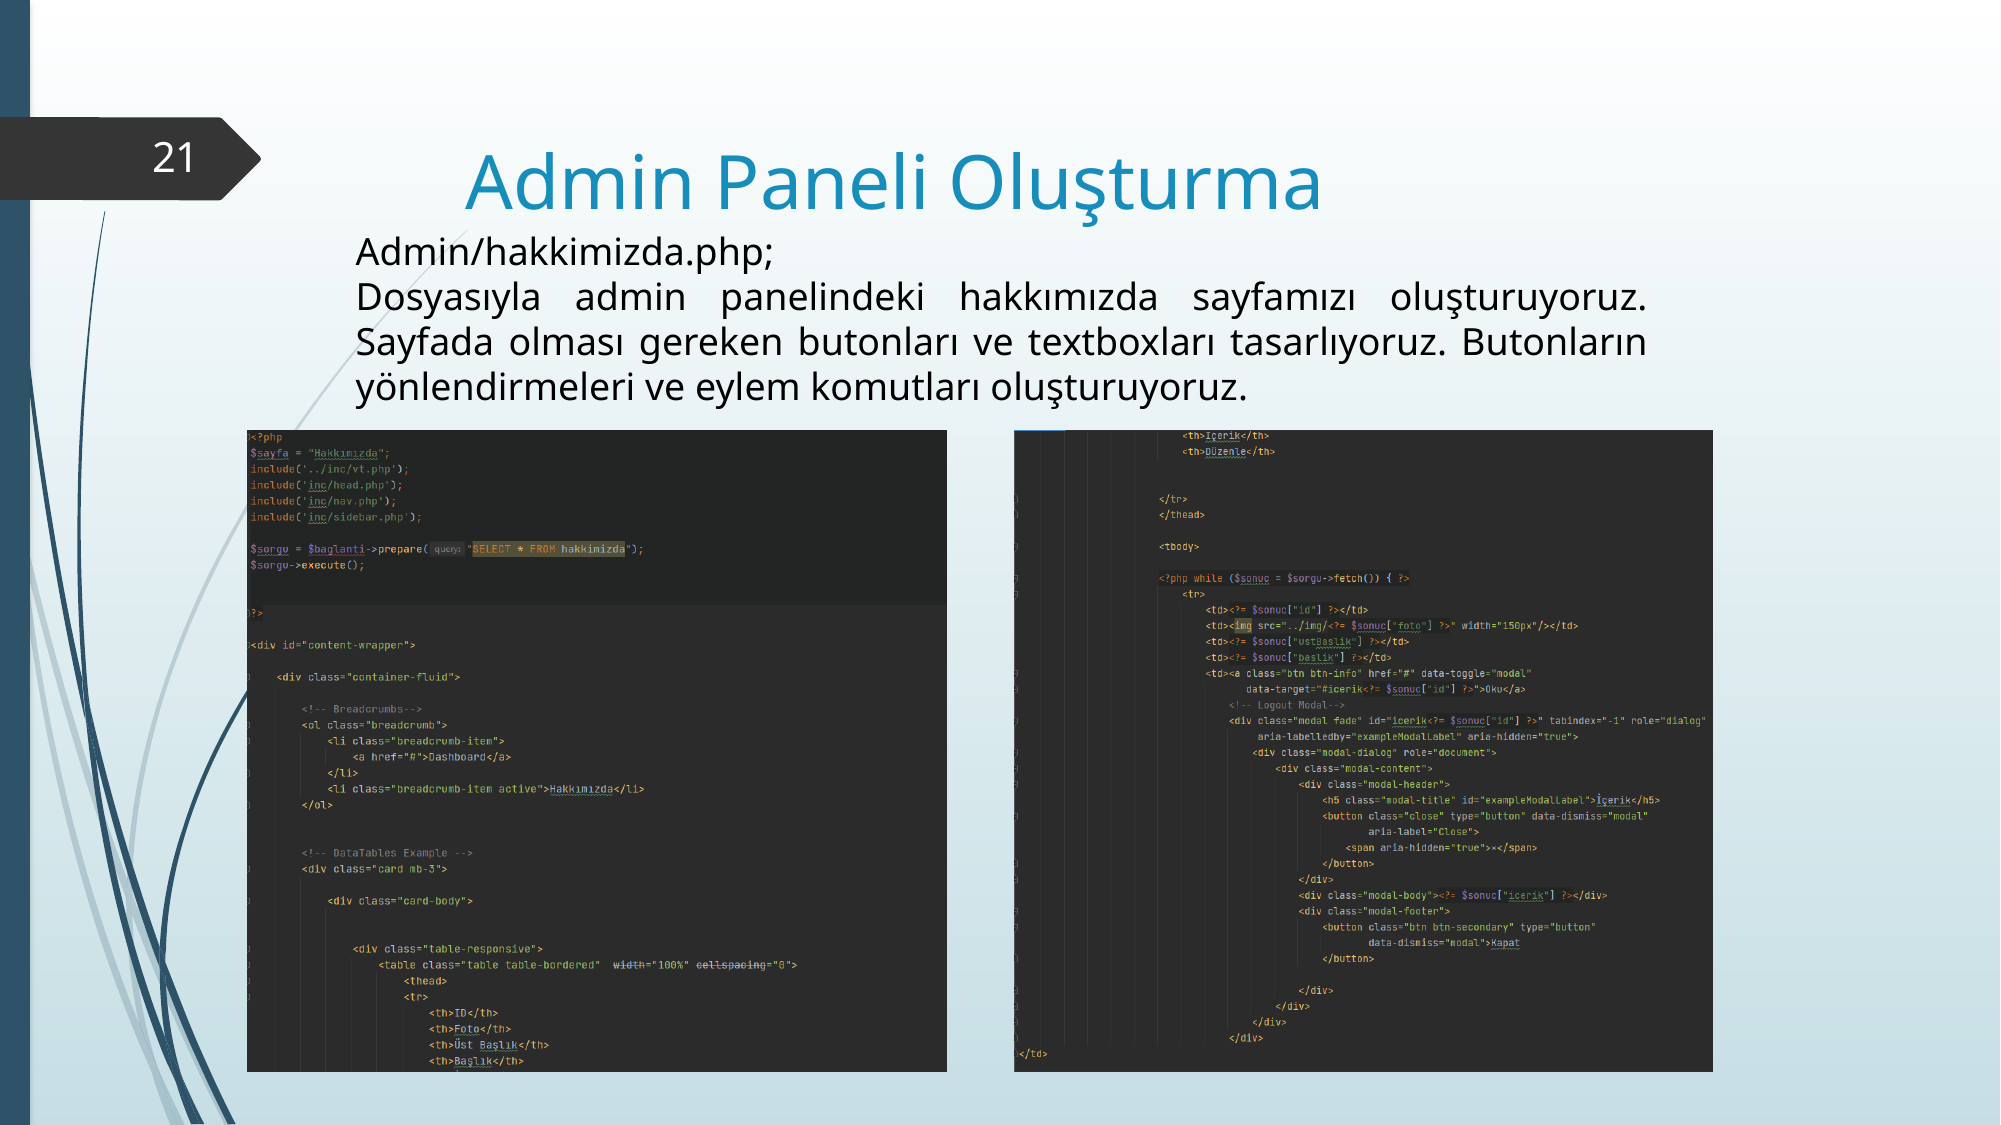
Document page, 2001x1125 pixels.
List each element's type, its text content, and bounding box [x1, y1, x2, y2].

picture [247, 430, 947, 1073]
slide_number 21 [87, 129, 216, 190]
picture [1013, 430, 1713, 1073]
text_box Admin/hakkimizda.php; Dosyasıyla admin panelindeki hakkımızda sayfamızı oluşturuyoruz. Sayfada olması gereken butonları ve textboxları tasarlıyoruz. Butonların yönlendirmeleri ve eylem komutları oluşturuyoruz. [340, 220, 1664, 416]
text_box Admin Paneli Oluşturma [450, 127, 1913, 338]
